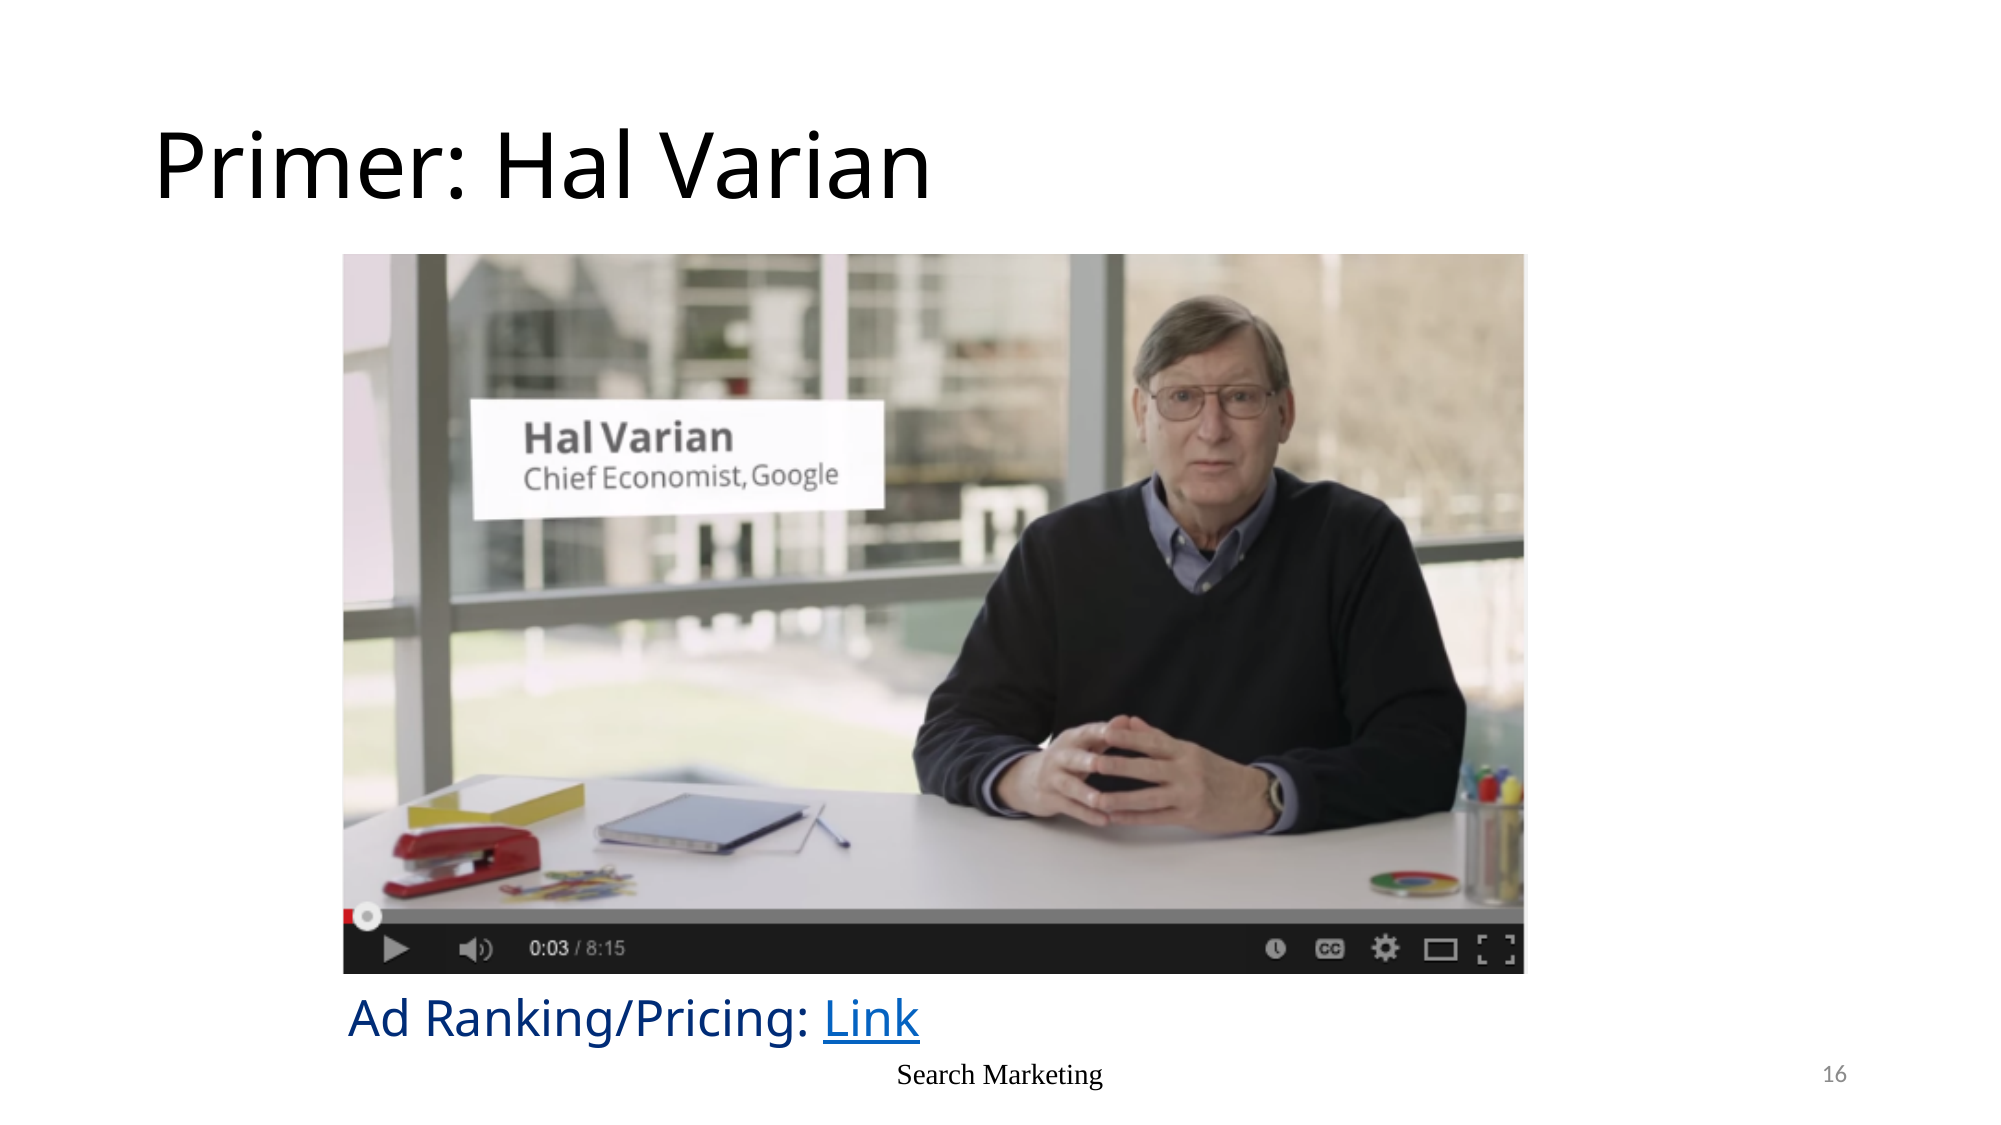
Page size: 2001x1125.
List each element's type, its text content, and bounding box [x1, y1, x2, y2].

picture [342, 254, 1528, 974]
footer Search Marketing [662, 1042, 1338, 1103]
slide_number 16 [1412, 1042, 1863, 1103]
text_box Ad Ranking/Pricing: Link [333, 979, 936, 1063]
title Primer: Hal Varian [137, 59, 1863, 278]
